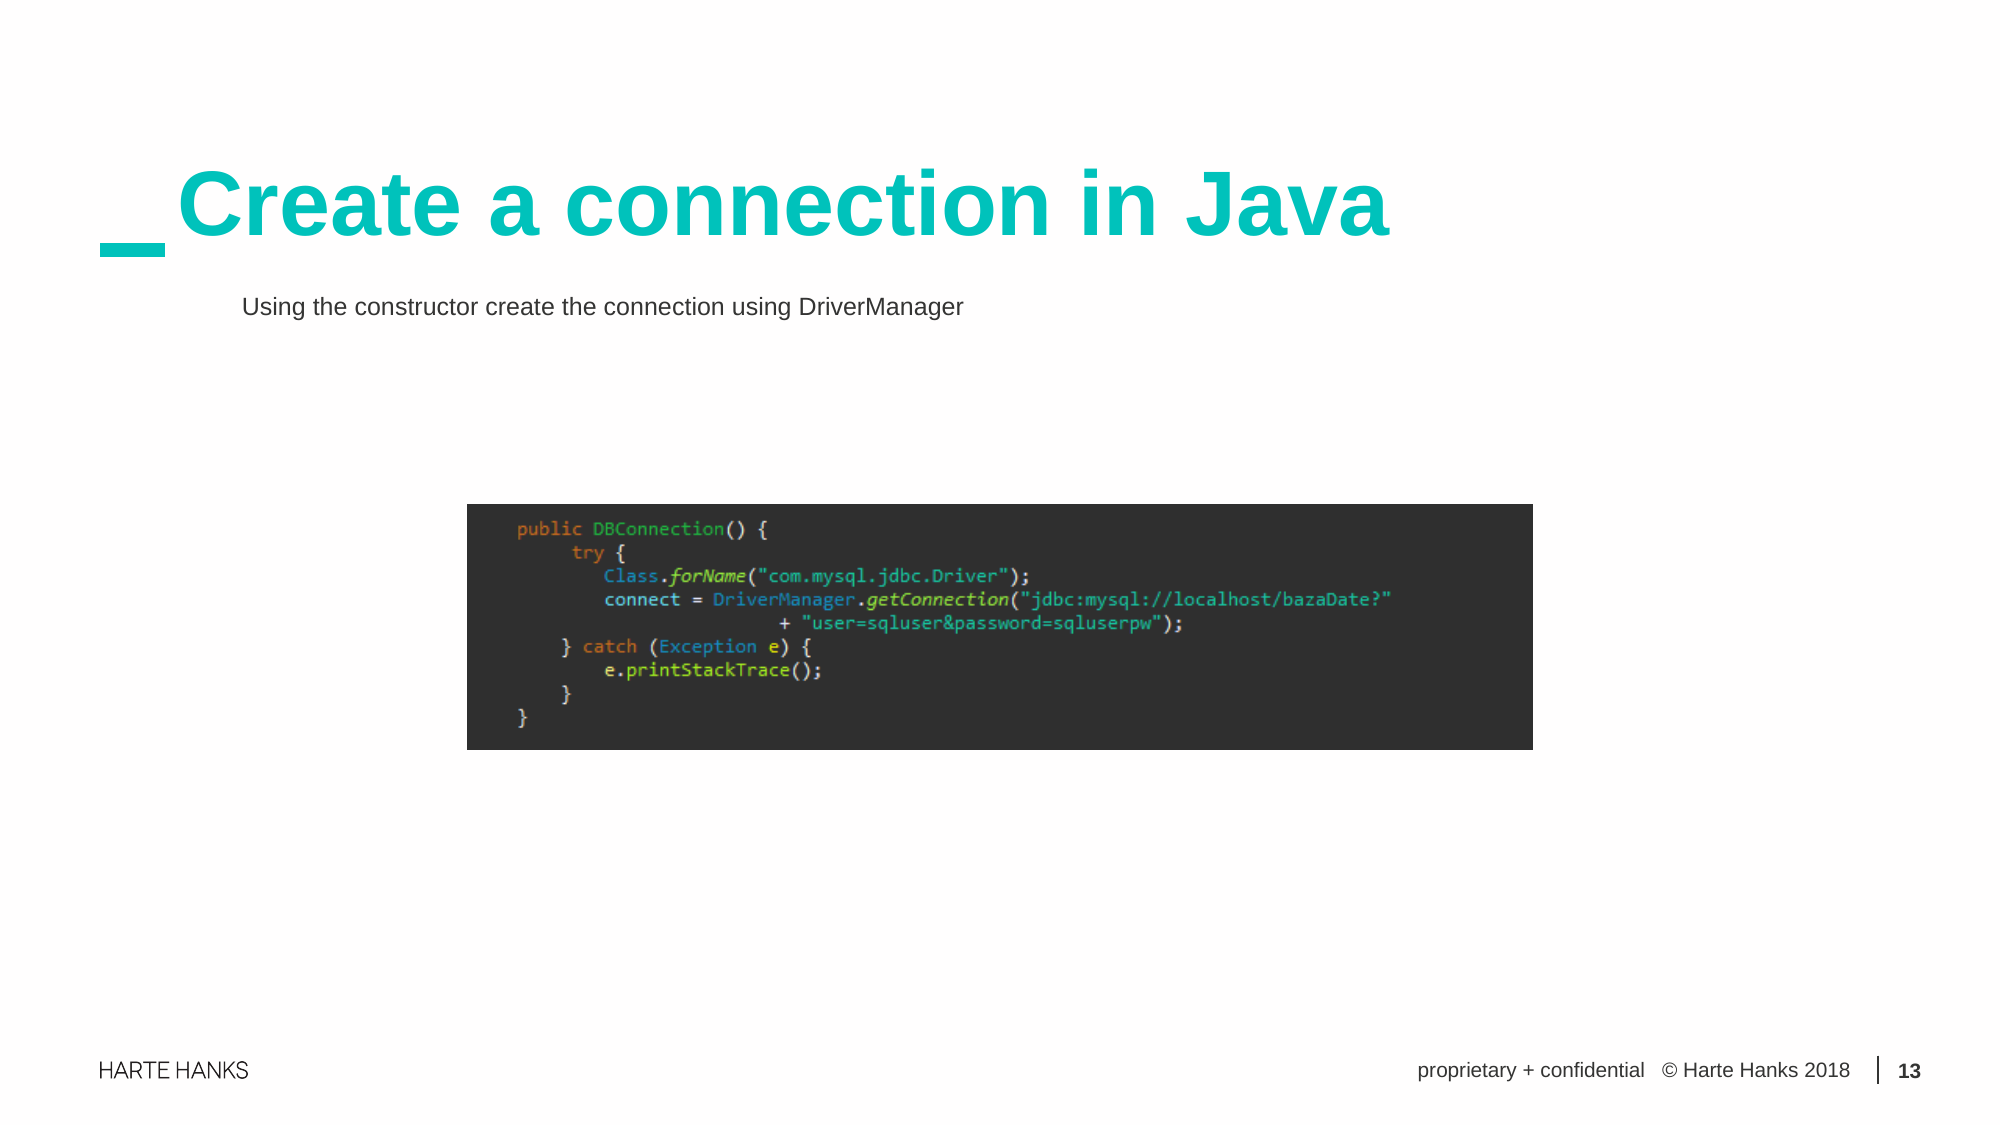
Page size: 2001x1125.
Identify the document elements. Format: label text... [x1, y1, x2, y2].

text_box Using the constructor create the connection using DriverManager [21, 293, 1187, 355]
text_box Create a connection in Java [177, 143, 1147, 293]
picture [100, 1061, 248, 1079]
picture [467, 504, 1533, 750]
